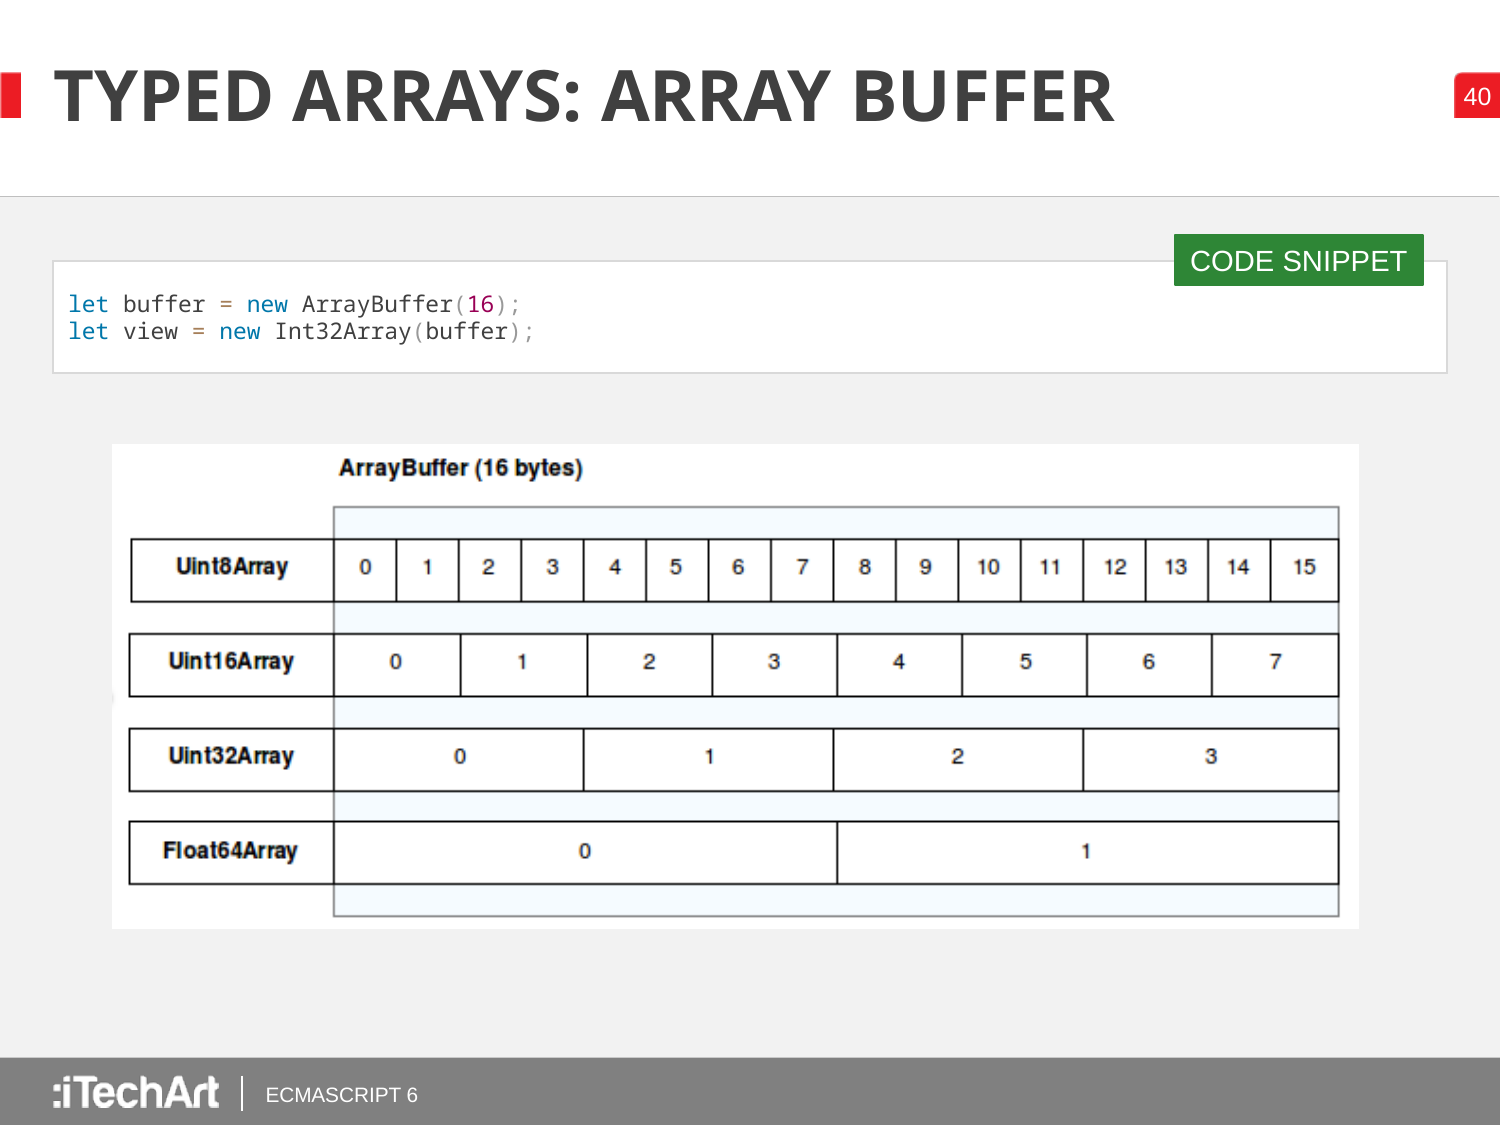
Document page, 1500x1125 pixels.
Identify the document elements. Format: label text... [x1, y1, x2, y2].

picture [1454, 72, 1500, 118]
footer ECMASCRIPT 6 [265, 1057, 772, 1125]
text_box CODE SNIPPET [1175, 235, 1424, 286]
text_box let buffer = new ArrayBuffer(16); let view = new Int32Array(buffer); [53, 260, 1447, 374]
picture [111, 444, 1360, 929]
picture [53, 1075, 219, 1108]
title TYPED ARRAYS: ARRAY BUFFER [53, 0, 1448, 197]
picture [0, 72, 21, 118]
